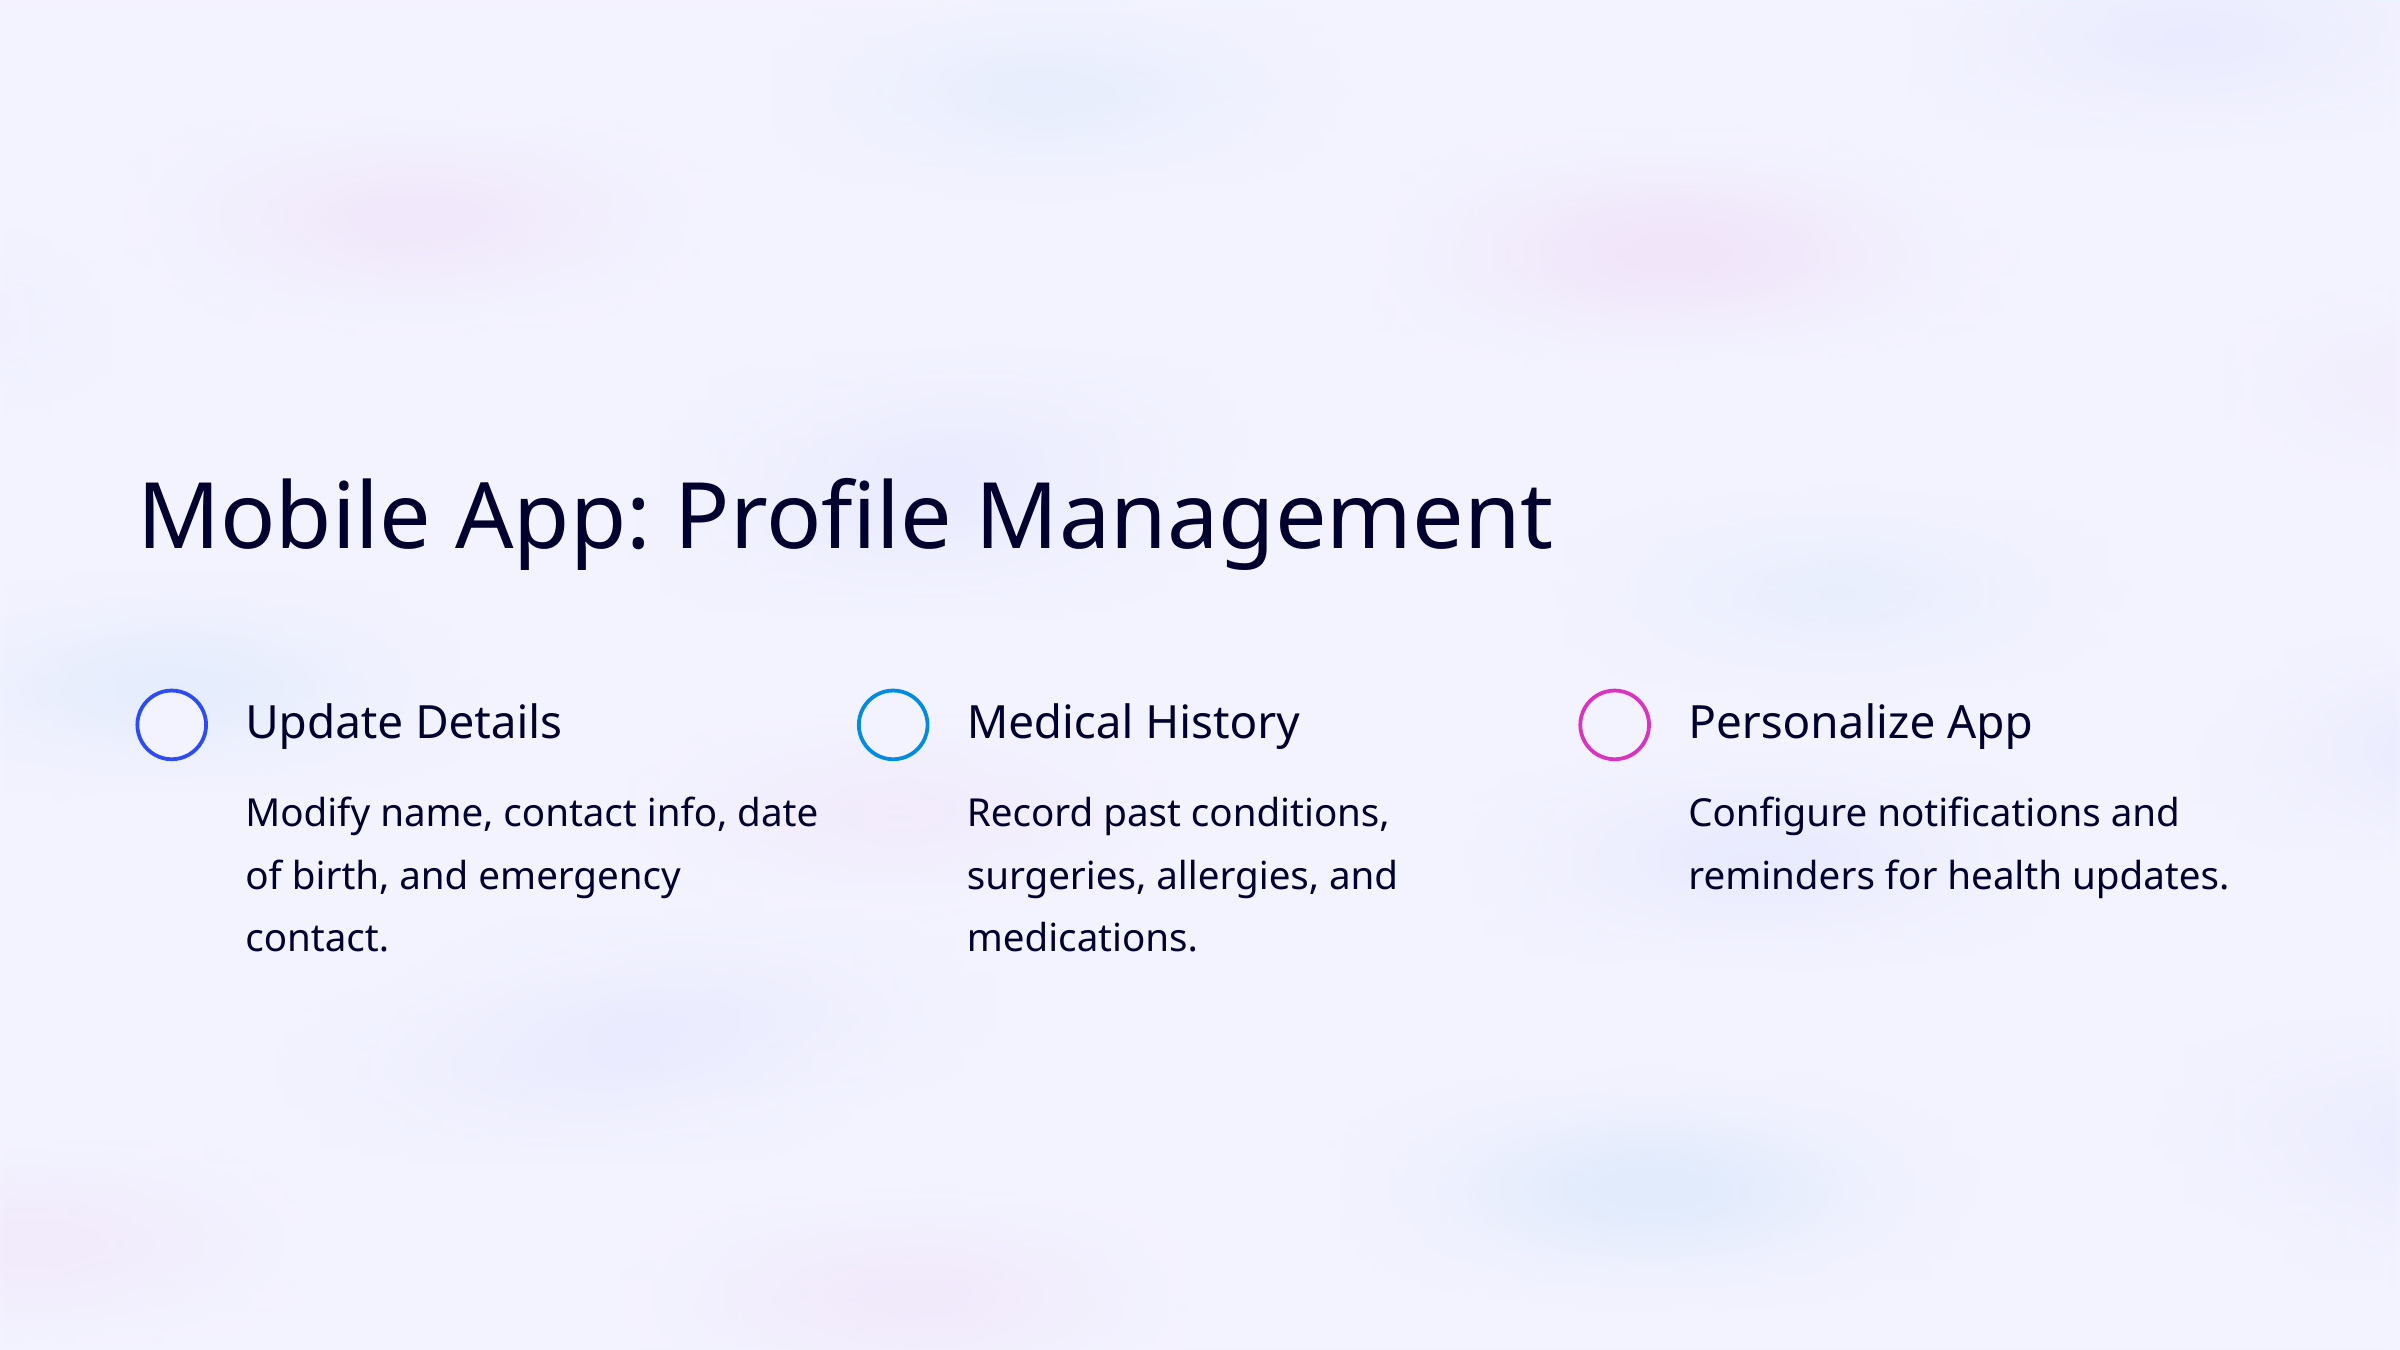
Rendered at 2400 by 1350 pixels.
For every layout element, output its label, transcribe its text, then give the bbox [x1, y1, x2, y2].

text_box Mobile App: Profile Management [137, 452, 1525, 568]
text_box Personalize App [1688, 690, 2151, 749]
text_box [858, 690, 928, 760]
text_box Update Details [245, 690, 708, 749]
text_box Medical History [966, 690, 1429, 749]
text_box [137, 690, 207, 760]
text_box Record past conditions, surgeries, allergies, and medications. [966, 771, 1541, 898]
text_box Configure notifications and reminders for health updates. [1688, 771, 2263, 898]
text_box [1580, 690, 1650, 760]
text_box Modify name, contact info, date of birth, and emergency contact. [245, 771, 820, 898]
